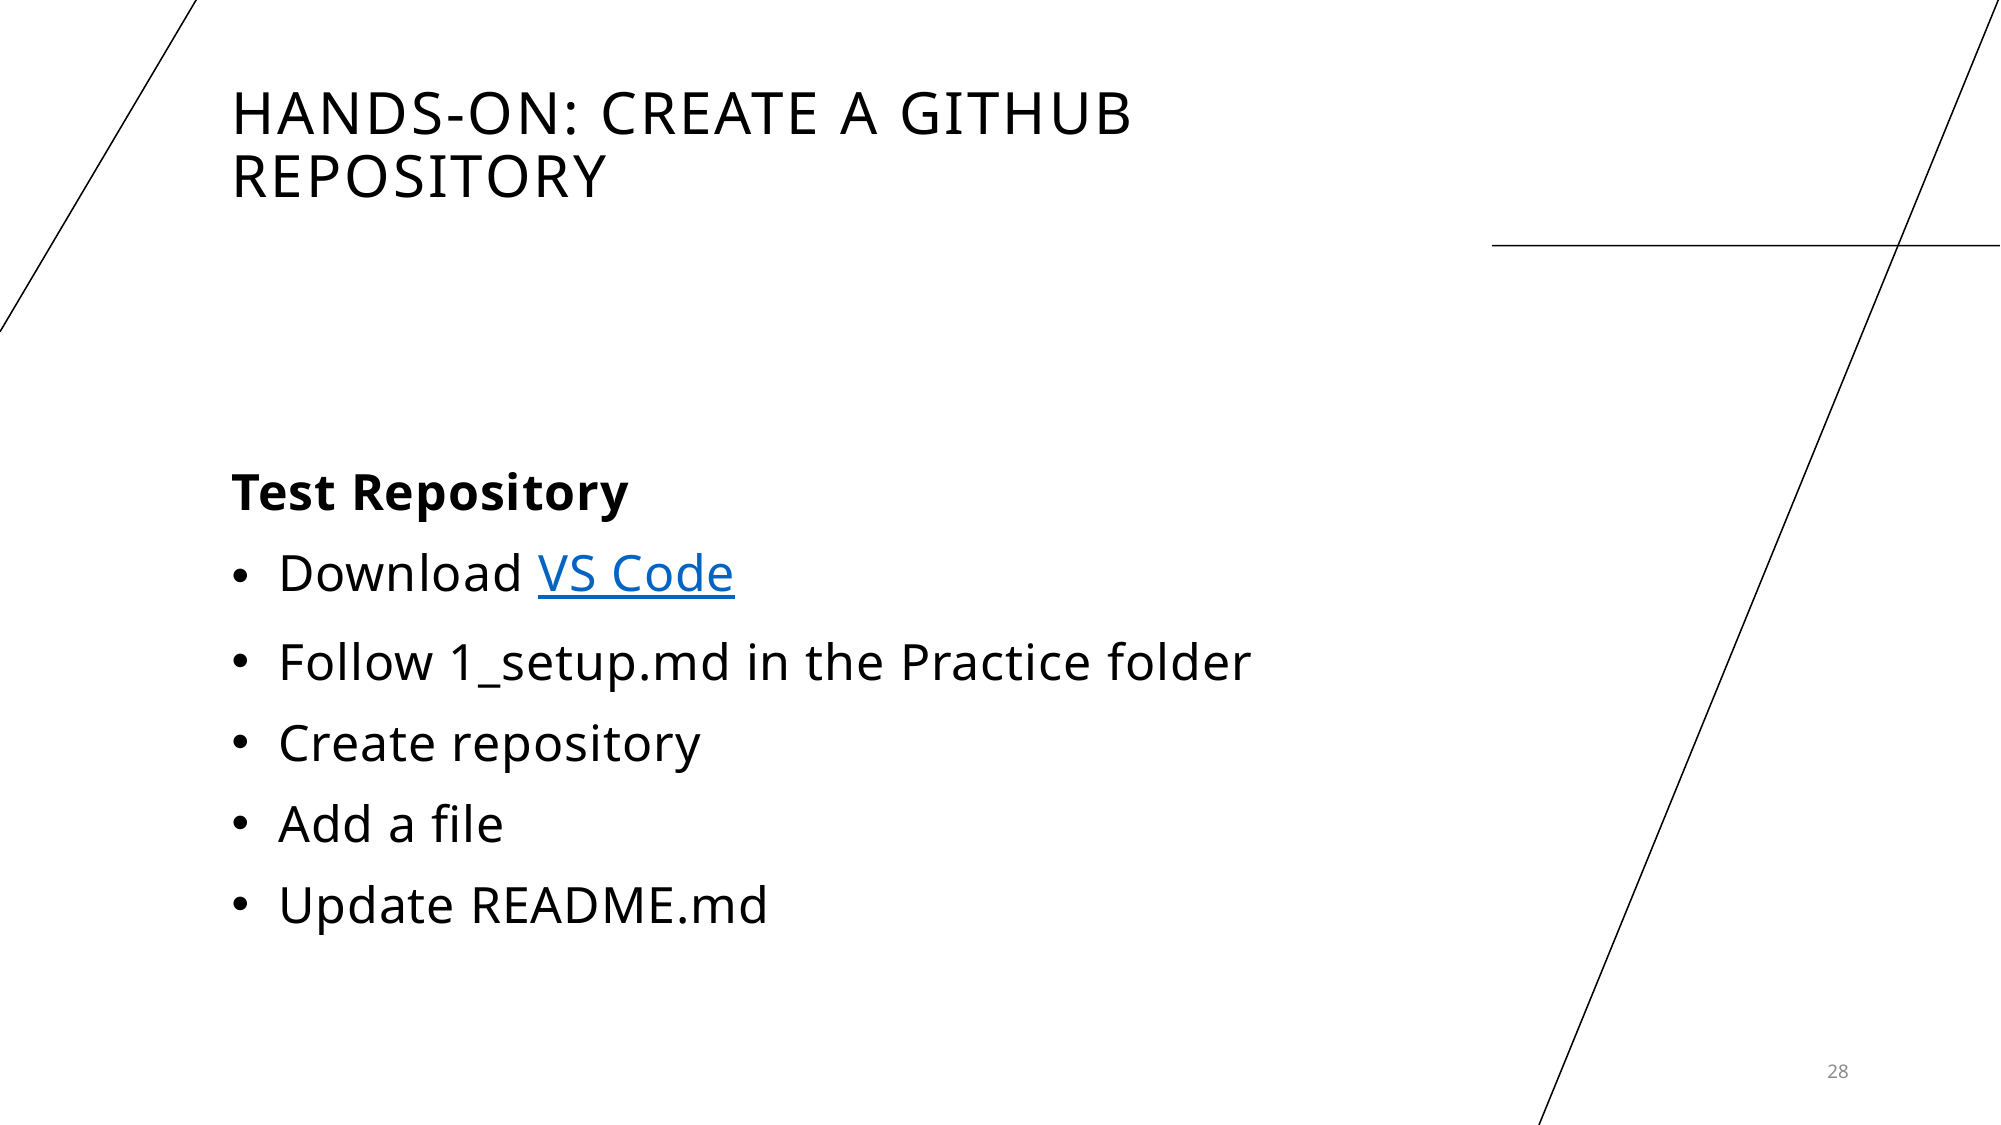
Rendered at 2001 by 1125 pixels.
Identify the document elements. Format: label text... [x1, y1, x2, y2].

title Hands-ON: Create a GitHub Repository [216, 43, 1505, 218]
slide_number 28 [1701, 1042, 1864, 1103]
list Test Repository Download VS Code Follow 1_setup.md in the Practice folder Create repository Add a file Update README.md [216, 453, 1413, 1013]
